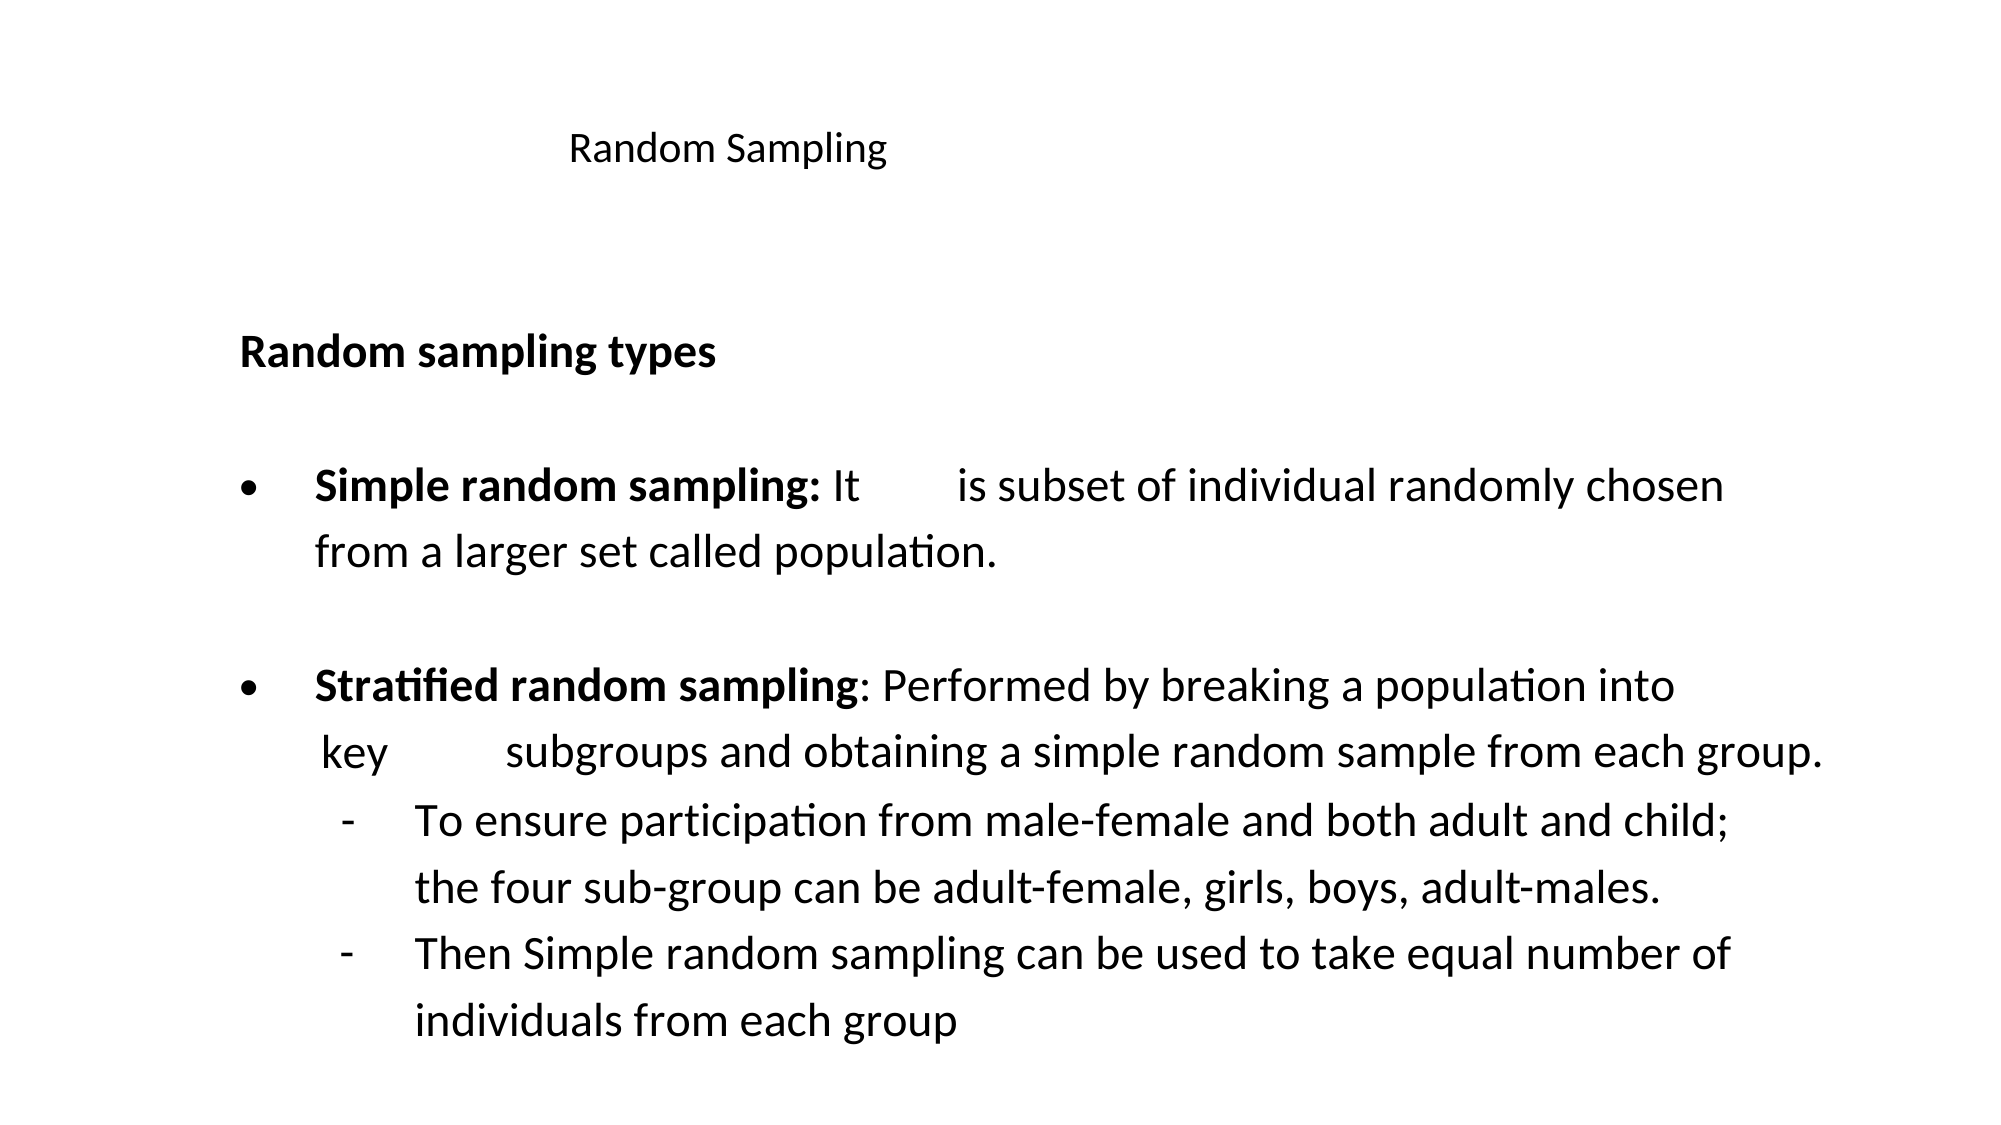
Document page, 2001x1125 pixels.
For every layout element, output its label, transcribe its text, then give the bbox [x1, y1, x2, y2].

text_box subgroups and obtaining a simple random sample from each group. To ensure participation from male-female and both adult and child; the four sub-group can be adult-female, girls, boys, adult-males. Then Simple random sampling can be used to take equal number of individuals from each group [400, 728, 1943, 1055]
text_box from a larger set called population. [312, 528, 1112, 589]
text_box - [337, 928, 368, 989]
text_box Simple random sampling: It [312, 461, 955, 522]
text_box • [237, 658, 270, 719]
text_box Random sampling types [237, 328, 802, 388]
text_box key - [312, 728, 397, 855]
text_box Random Sampling [566, 126, 946, 181]
text_box Stratified random sampling: Performed by breaking a population into [312, 662, 1891, 722]
text_box is subset of individual randomly chosen [955, 461, 1853, 522]
text_box • [237, 458, 270, 518]
